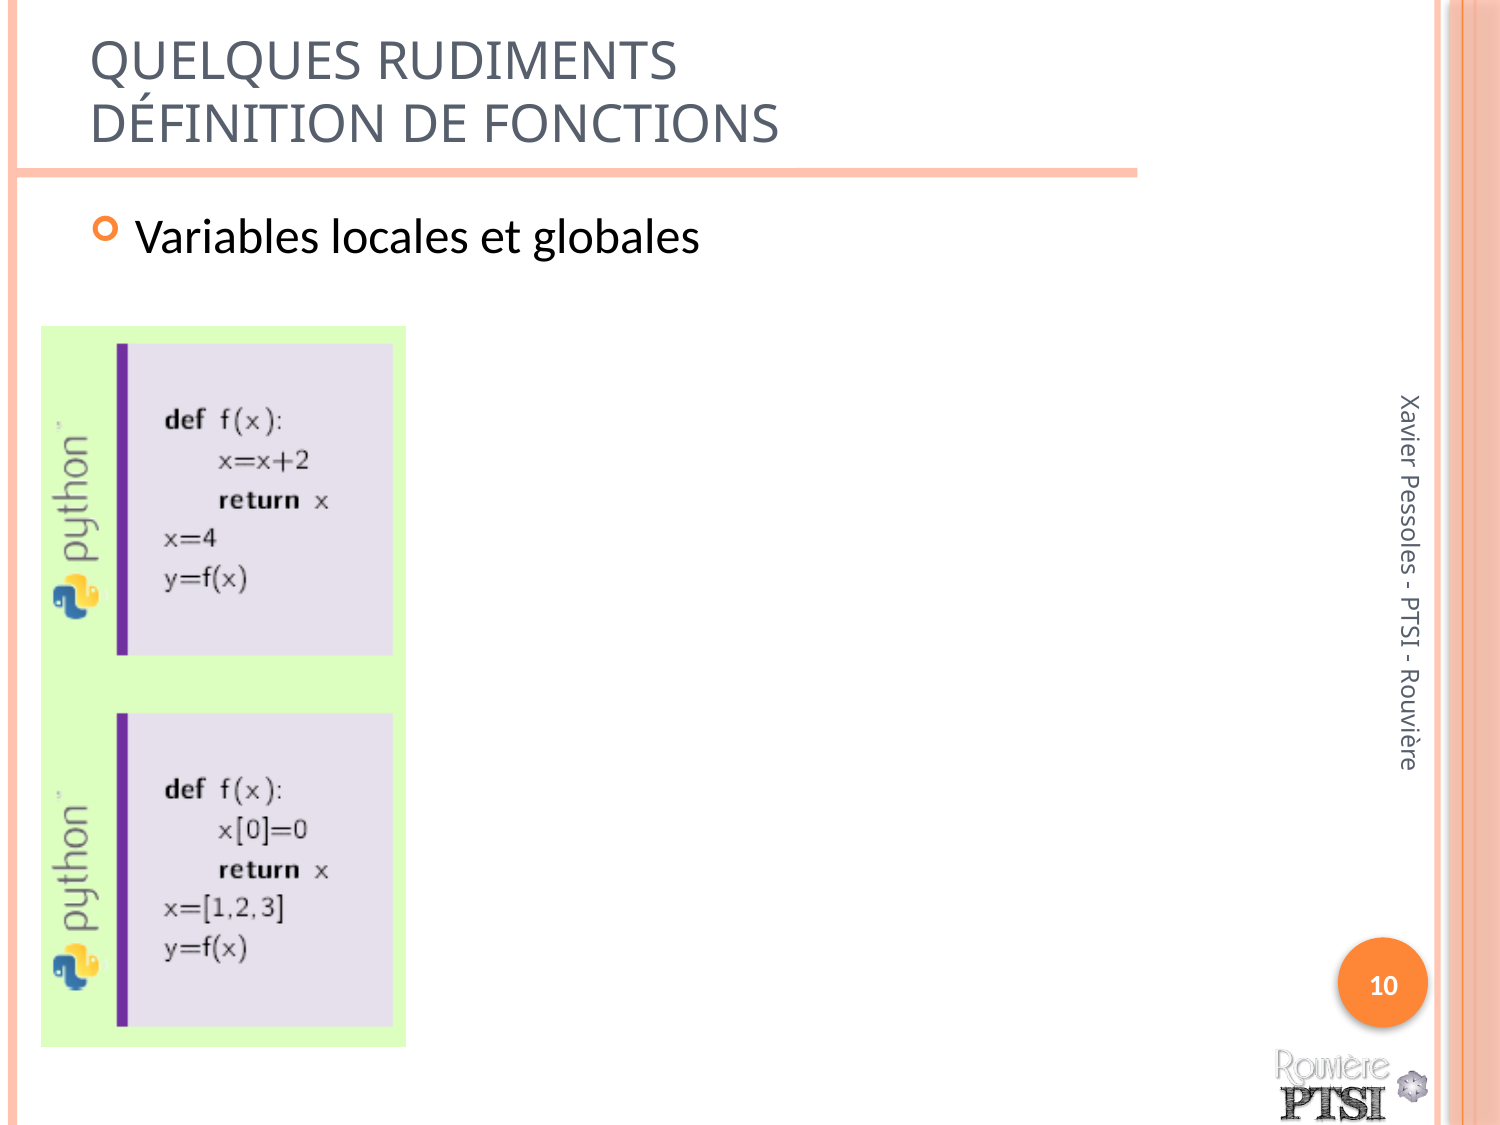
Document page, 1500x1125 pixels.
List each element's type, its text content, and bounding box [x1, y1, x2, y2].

footer Xavier Pessoles - PTSI - Rouvière [1379, 380, 1440, 906]
slide_number 10 [1333, 940, 1434, 1027]
picture [1274, 1048, 1428, 1125]
list Variables locales et globales [75, 196, 1300, 1062]
title Quelques Rudiments Définition de fonctions [75, 19, 1300, 161]
picture [40, 325, 406, 1048]
